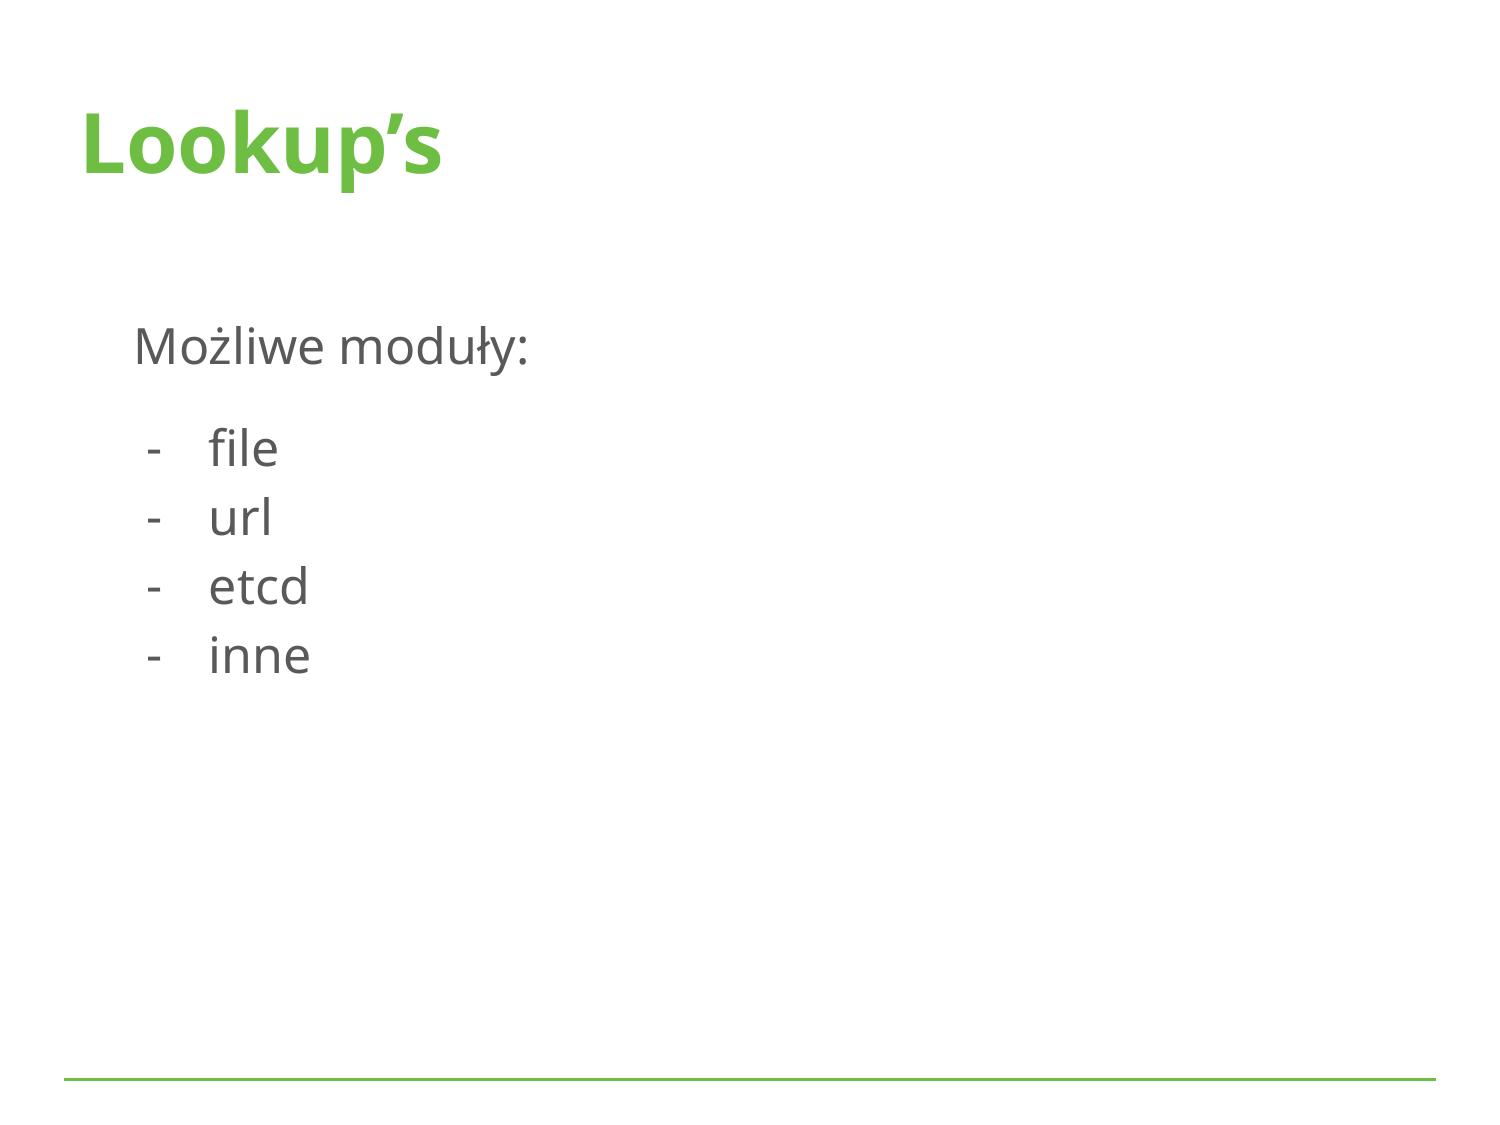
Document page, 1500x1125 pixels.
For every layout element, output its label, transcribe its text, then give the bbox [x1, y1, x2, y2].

text_box Możliwe moduły: file url etcd inne [118, 297, 1378, 1057]
text_box Lookup’s [64, 82, 1457, 210]
